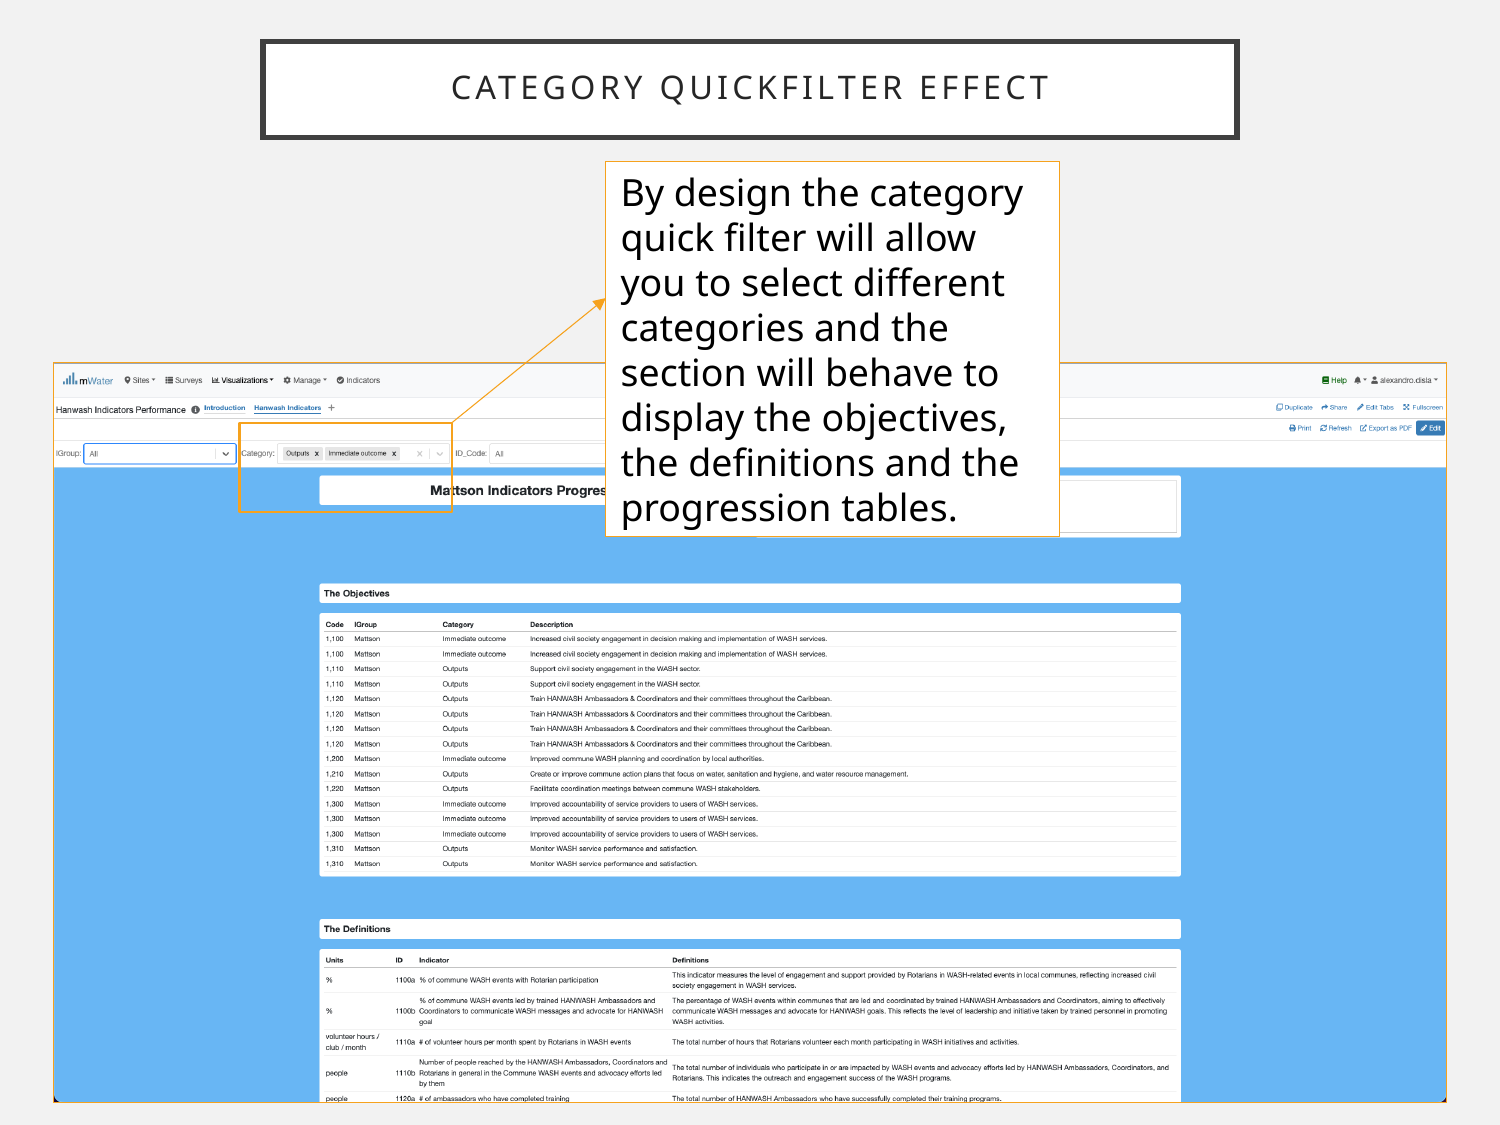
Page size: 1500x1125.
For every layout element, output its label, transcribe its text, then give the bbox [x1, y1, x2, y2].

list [53, 362, 1447, 1103]
text_box By design the category quick filter will allow you to select different categories and the section will behave to display the objectives, the definitions and the progression tables. [605, 161, 1060, 362]
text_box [451, 298, 606, 423]
title Category quickfilter effect [260, 39, 1240, 140]
